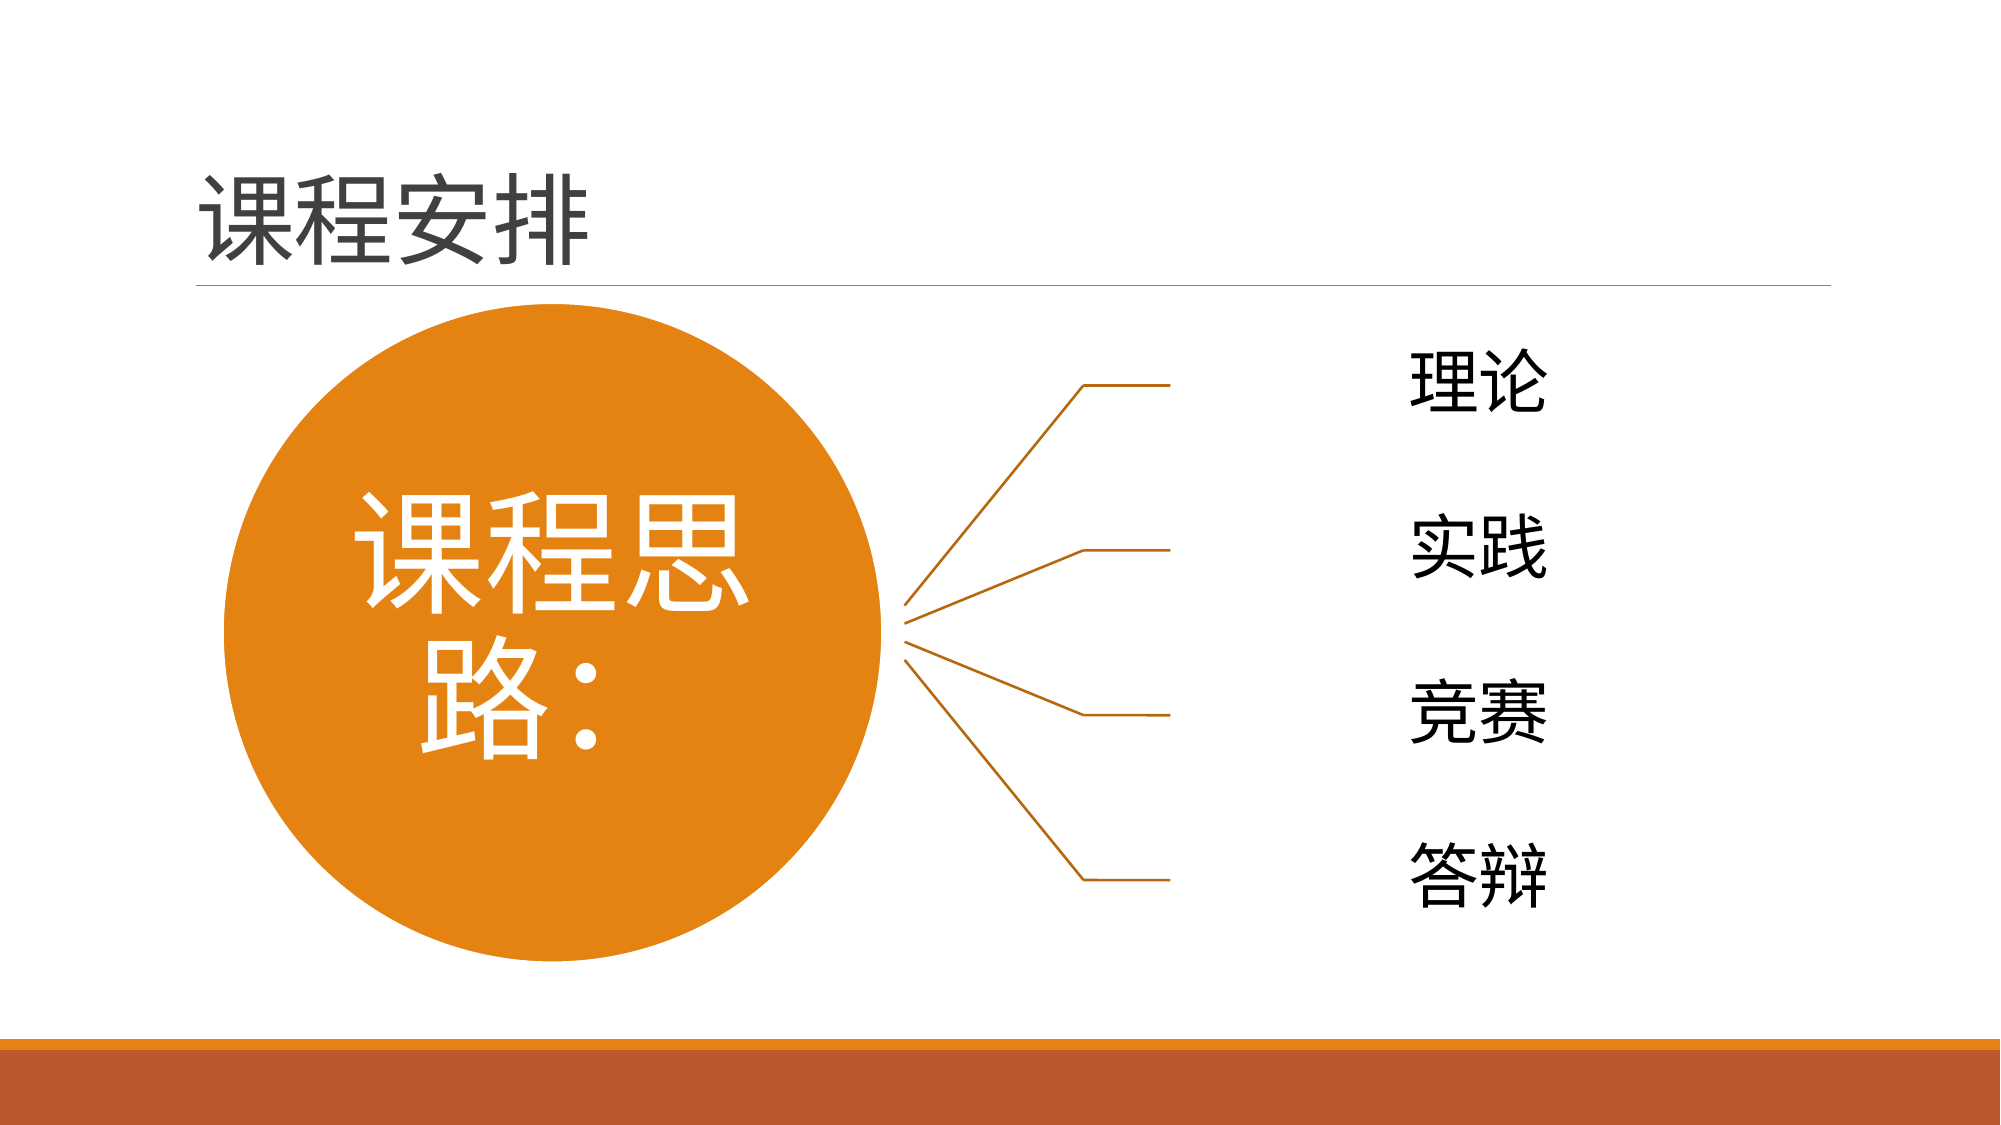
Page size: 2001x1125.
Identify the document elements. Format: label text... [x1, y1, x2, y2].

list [179, 302, 1831, 964]
title 课程安排 [180, 47, 1830, 285]
